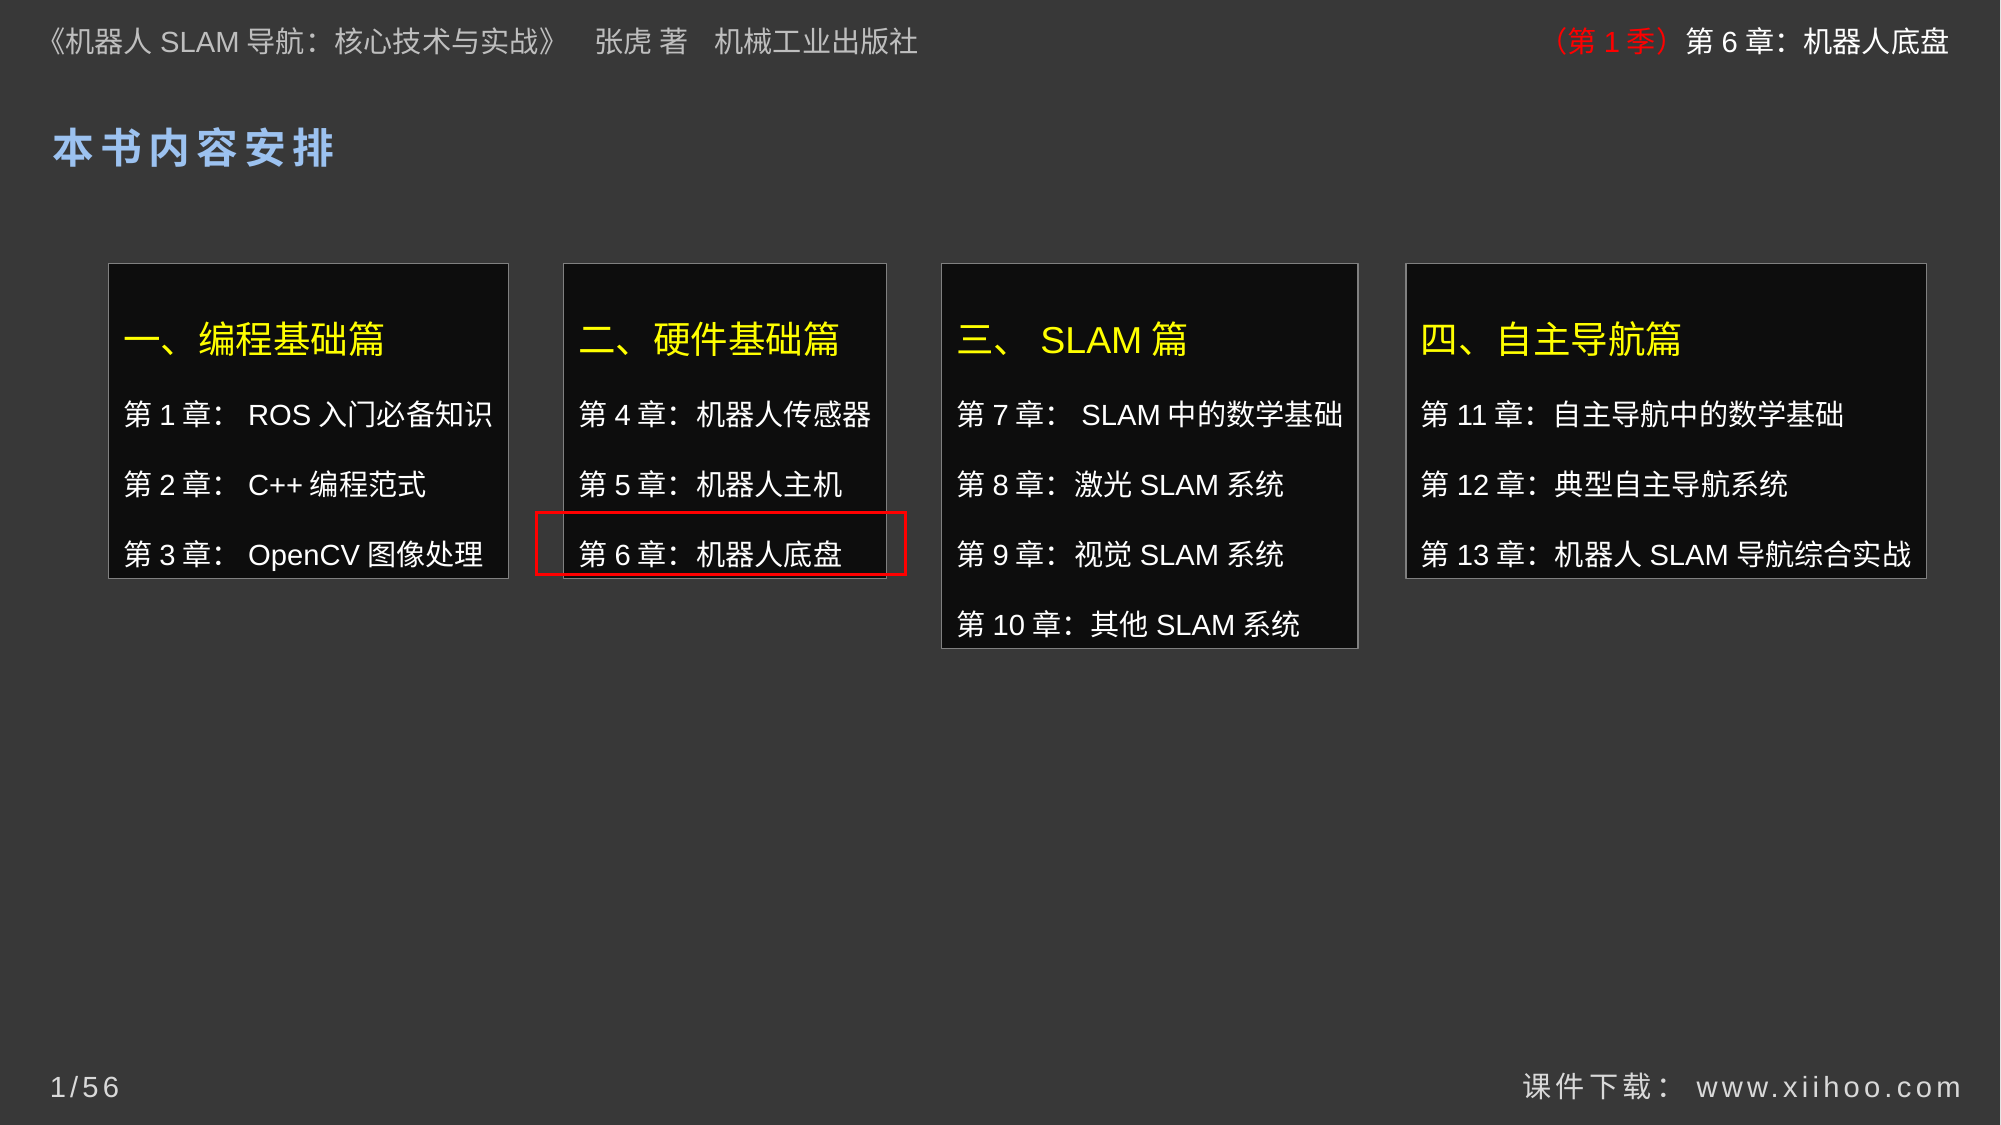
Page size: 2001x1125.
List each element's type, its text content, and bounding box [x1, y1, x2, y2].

text_box 课件下载：www.xiihoo.com [1493, 1057, 1991, 1114]
picture [0, 0, 2001, 1125]
text_box （第1季）第6章：机器人底盘 [1075, 16, 1965, 66]
text_box 二、硬件基础篇 第4章：机器人传感器 第5章：机器人主机 第6章：机器人底盘 [563, 263, 887, 512]
text_box 三、SLAM篇 第7章：SLAM中的数学基础 第8章：激光SLAM系统 第9章：视觉SLAM系统 第10章：其他SLAM系统 [941, 263, 1359, 649]
text_box 四、自主导航篇 第11章：自主导航中的数学基础 第12章：典型自主导航系统 第13章：机器人SLAM导航综合实战 [1405, 263, 1927, 579]
text_box 1/56 [34, 1060, 187, 1111]
text_box 一、编程基础篇 第1章：ROS入门必备知识 第2章：C++编程范式 第3章：OpenCV图像处理 [108, 263, 509, 579]
title 本书内容安排 [38, 98, 620, 180]
text_box [536, 512, 907, 576]
text_box 《机器人SLAM导航：核心技术与实战》 张虎 著 机械工业出版社 [16, 16, 940, 66]
